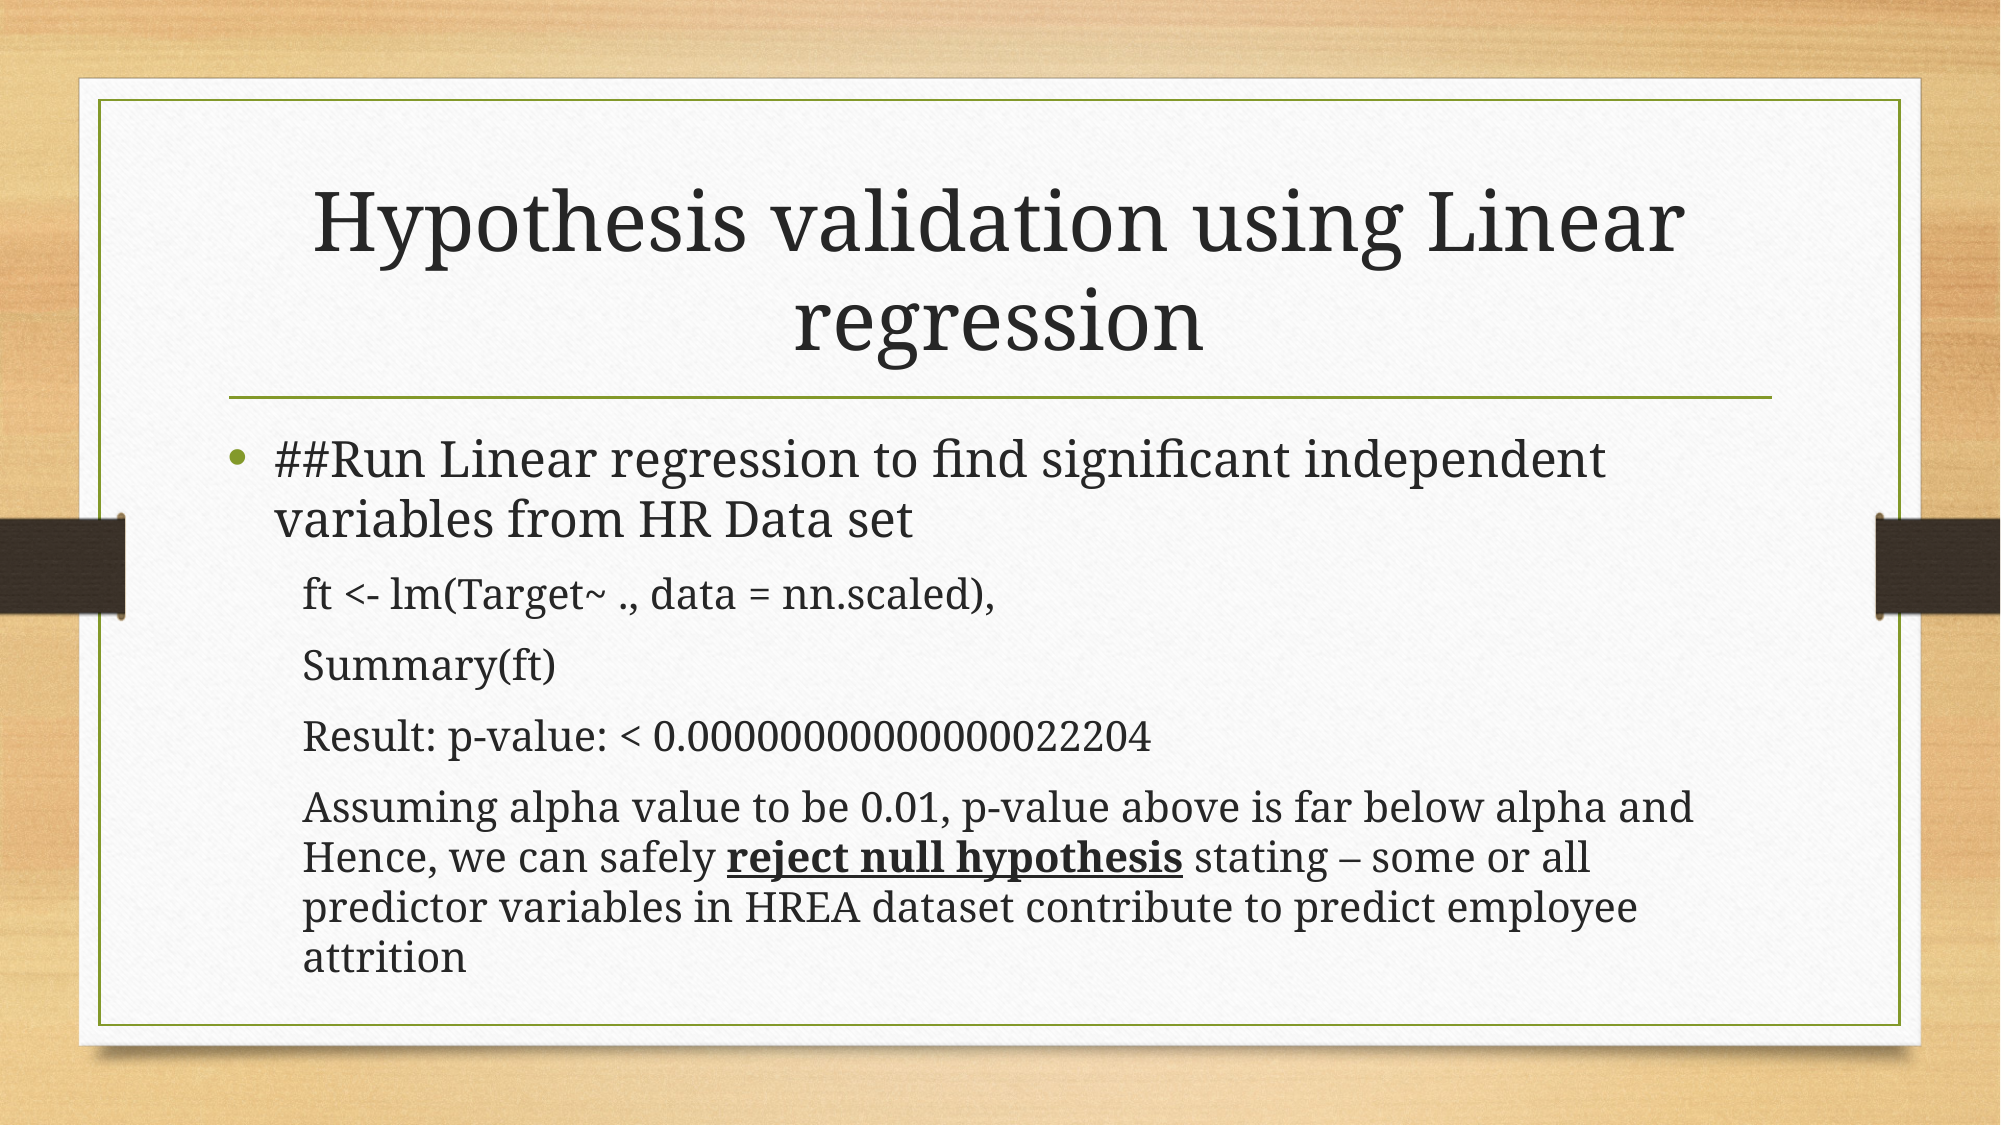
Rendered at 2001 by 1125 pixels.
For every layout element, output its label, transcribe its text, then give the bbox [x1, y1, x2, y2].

title Hypothesis validation using Linear regression [212, 161, 1788, 375]
picture [0, 0, 2001, 1125]
list ##Run Linear regression to find significant independent variables from HR Data set ft <- lm(Target~ ., data = nn.scaled), Summary(ft) Result: p-value: < 0.00000000000000022204 Assuming alpha value to be 0.01, p-value above is far below alpha and Hence, we can safely reject null hypothesis stating – some or all predictor variables in HREA dataset contribute to predict employee attrition [212, 419, 1788, 964]
